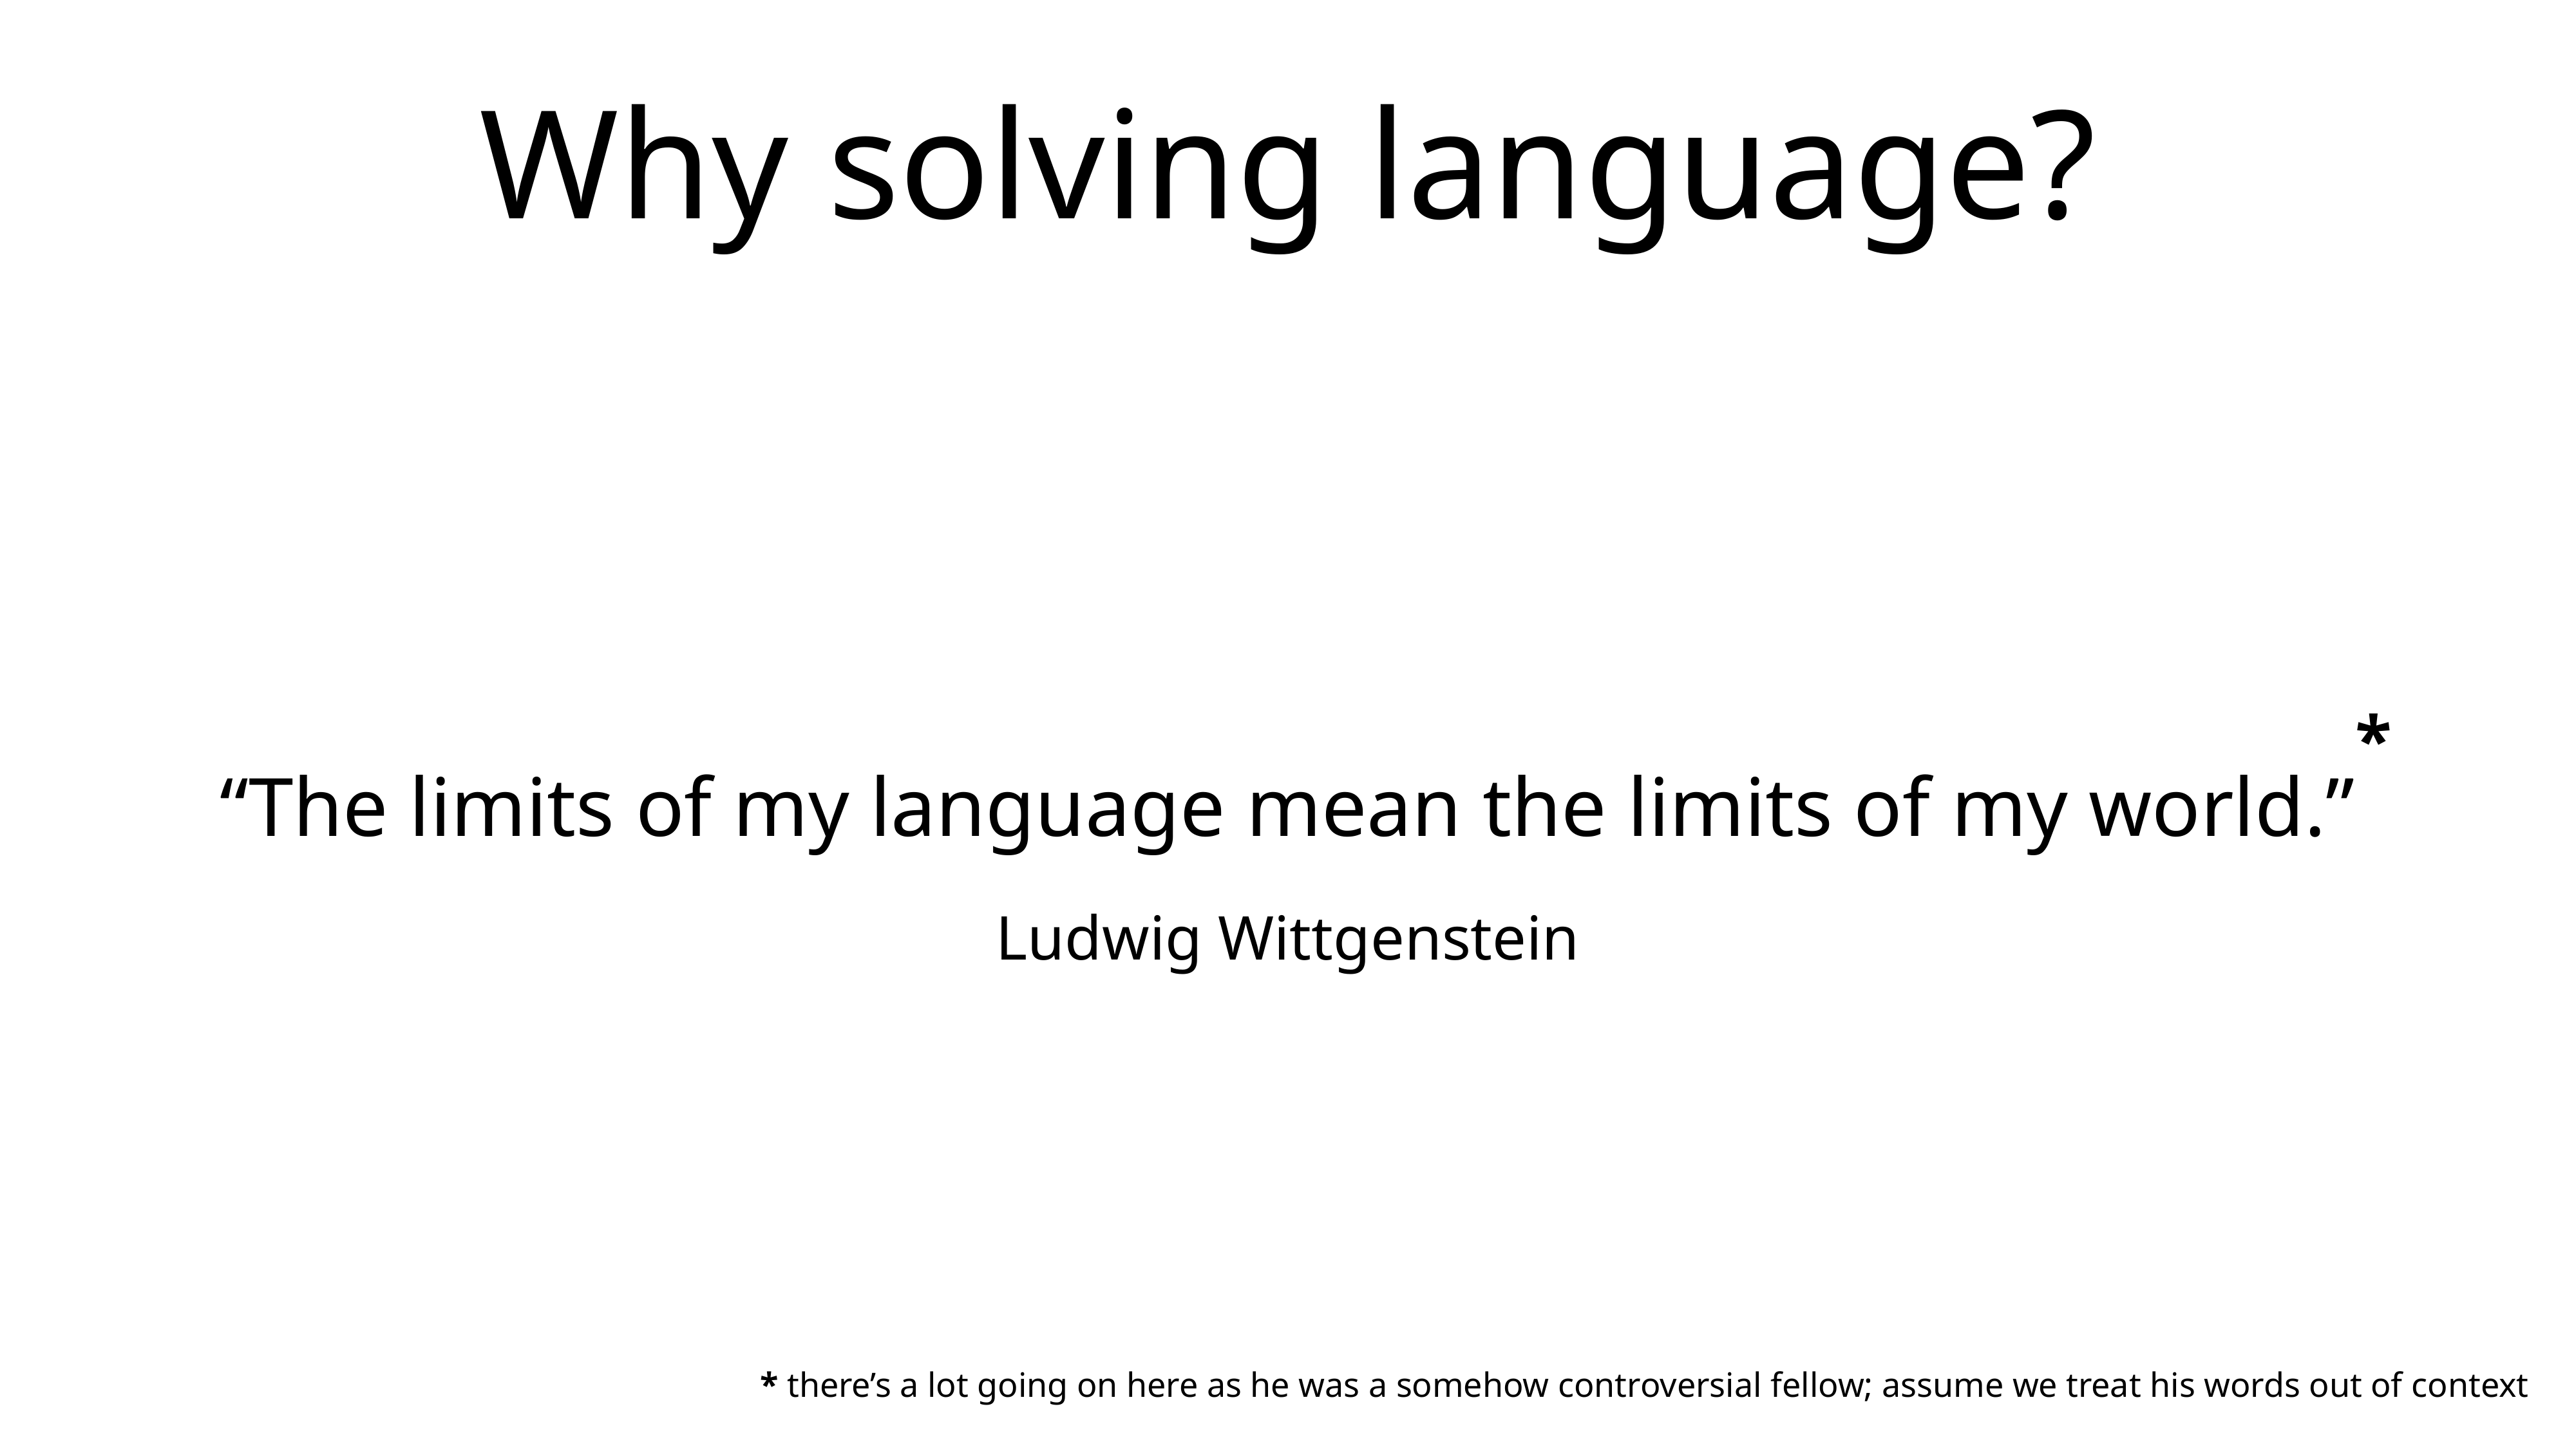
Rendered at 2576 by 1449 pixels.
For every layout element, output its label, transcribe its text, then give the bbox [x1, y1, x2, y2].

text_box Ludwig Wittgenstein [178, 814, 2398, 1056]
text_box * [2350, 692, 2398, 784]
title Why solving language? [178, 37, 2398, 279]
text_box * there’s a lot going on here as he was a somehow controversial fellow; assume we treat his words out of context [755, 1358, 2535, 1410]
text_box “The limits of my language mean the limits of my world.” [178, 683, 2398, 814]
